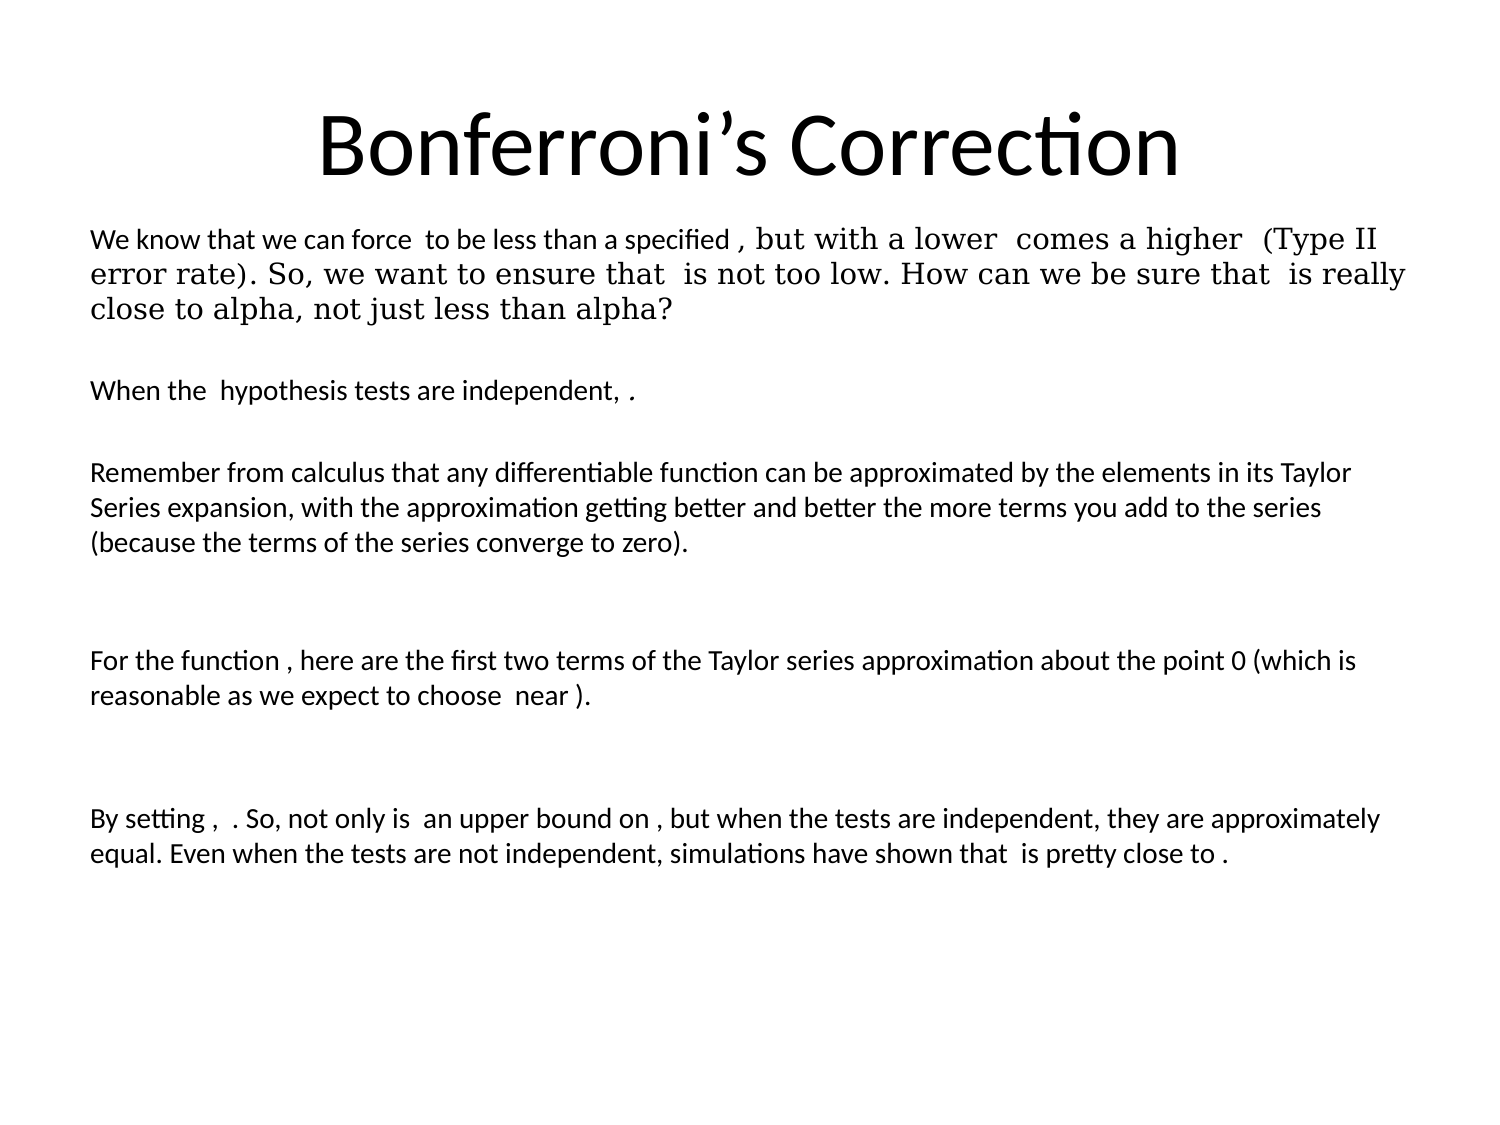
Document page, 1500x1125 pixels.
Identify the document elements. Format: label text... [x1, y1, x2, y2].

title Bonferroni’s Correction [75, 45, 1425, 233]
